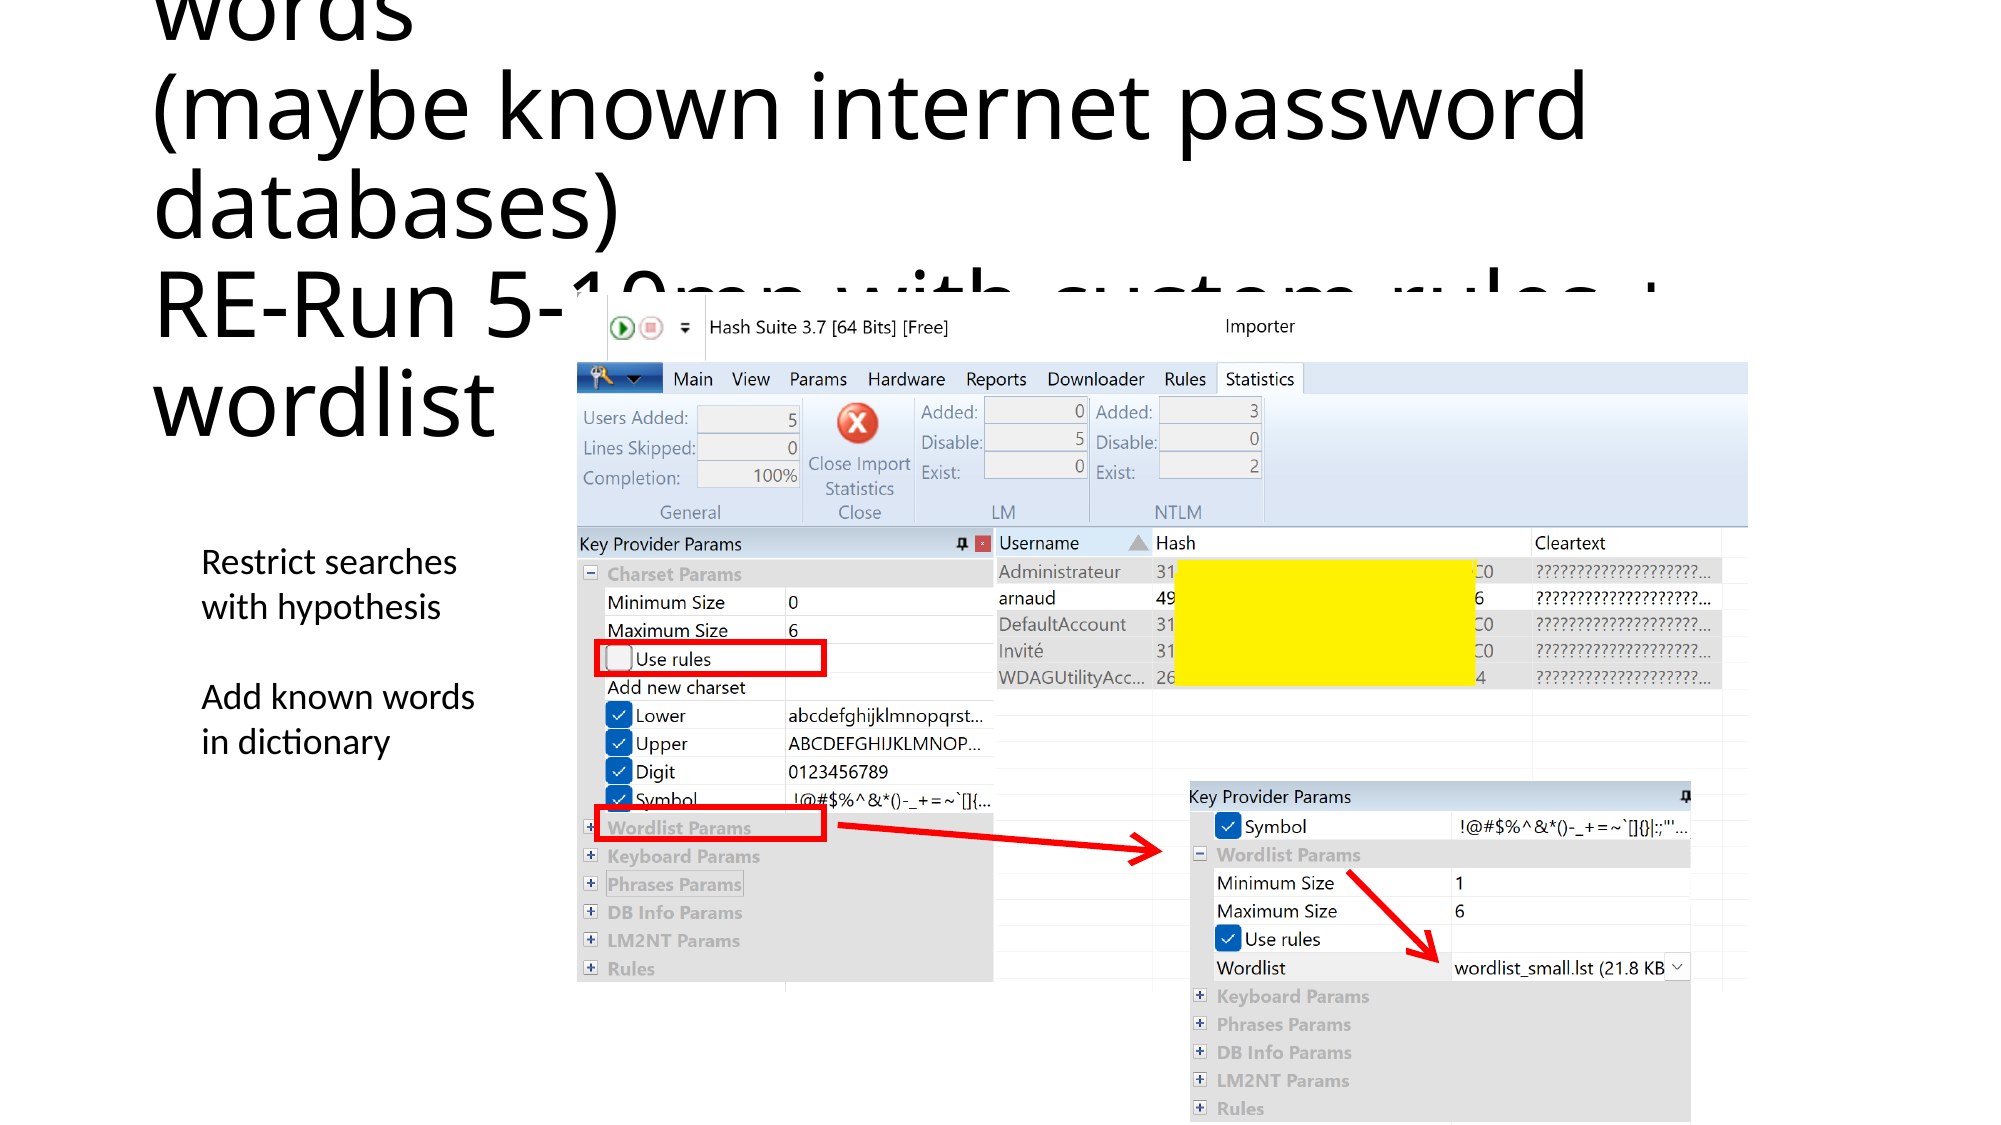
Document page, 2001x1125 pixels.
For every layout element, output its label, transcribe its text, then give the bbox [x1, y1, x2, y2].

title Step 3/ Edit "word.lst" containing some words (maybe known internet password databases) RE-Run 5-10mn with custom rules + wordlist [137, 0, 1982, 319]
text_box Restrict searches with hypothesis Add known words in dictionary [186, 529, 491, 770]
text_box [837, 824, 1163, 852]
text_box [1347, 871, 1440, 964]
picture [577, 292, 1748, 1125]
